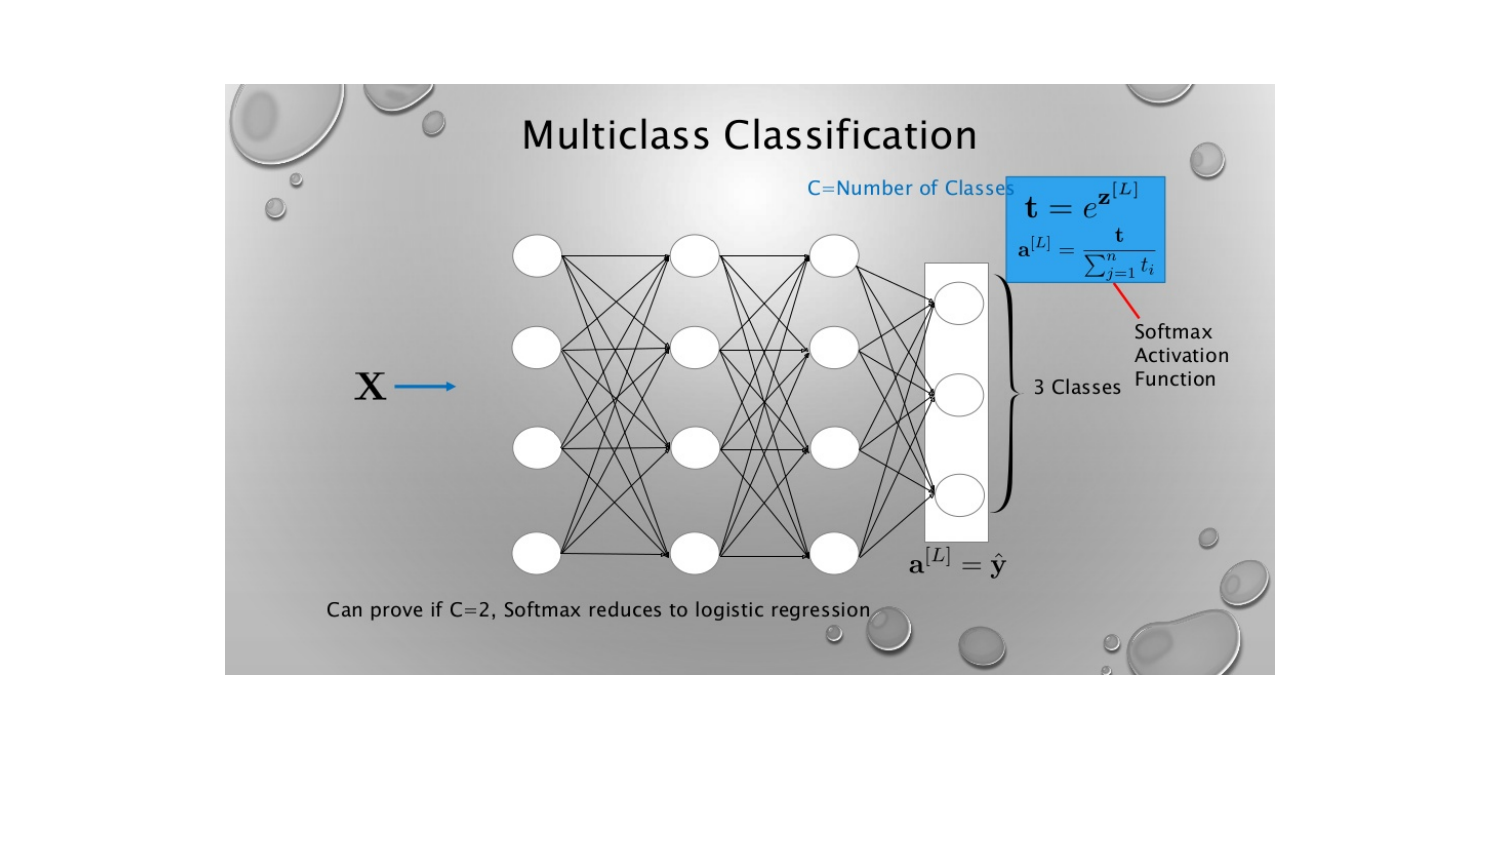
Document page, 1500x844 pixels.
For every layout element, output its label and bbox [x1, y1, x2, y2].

picture [224, 84, 1276, 676]
